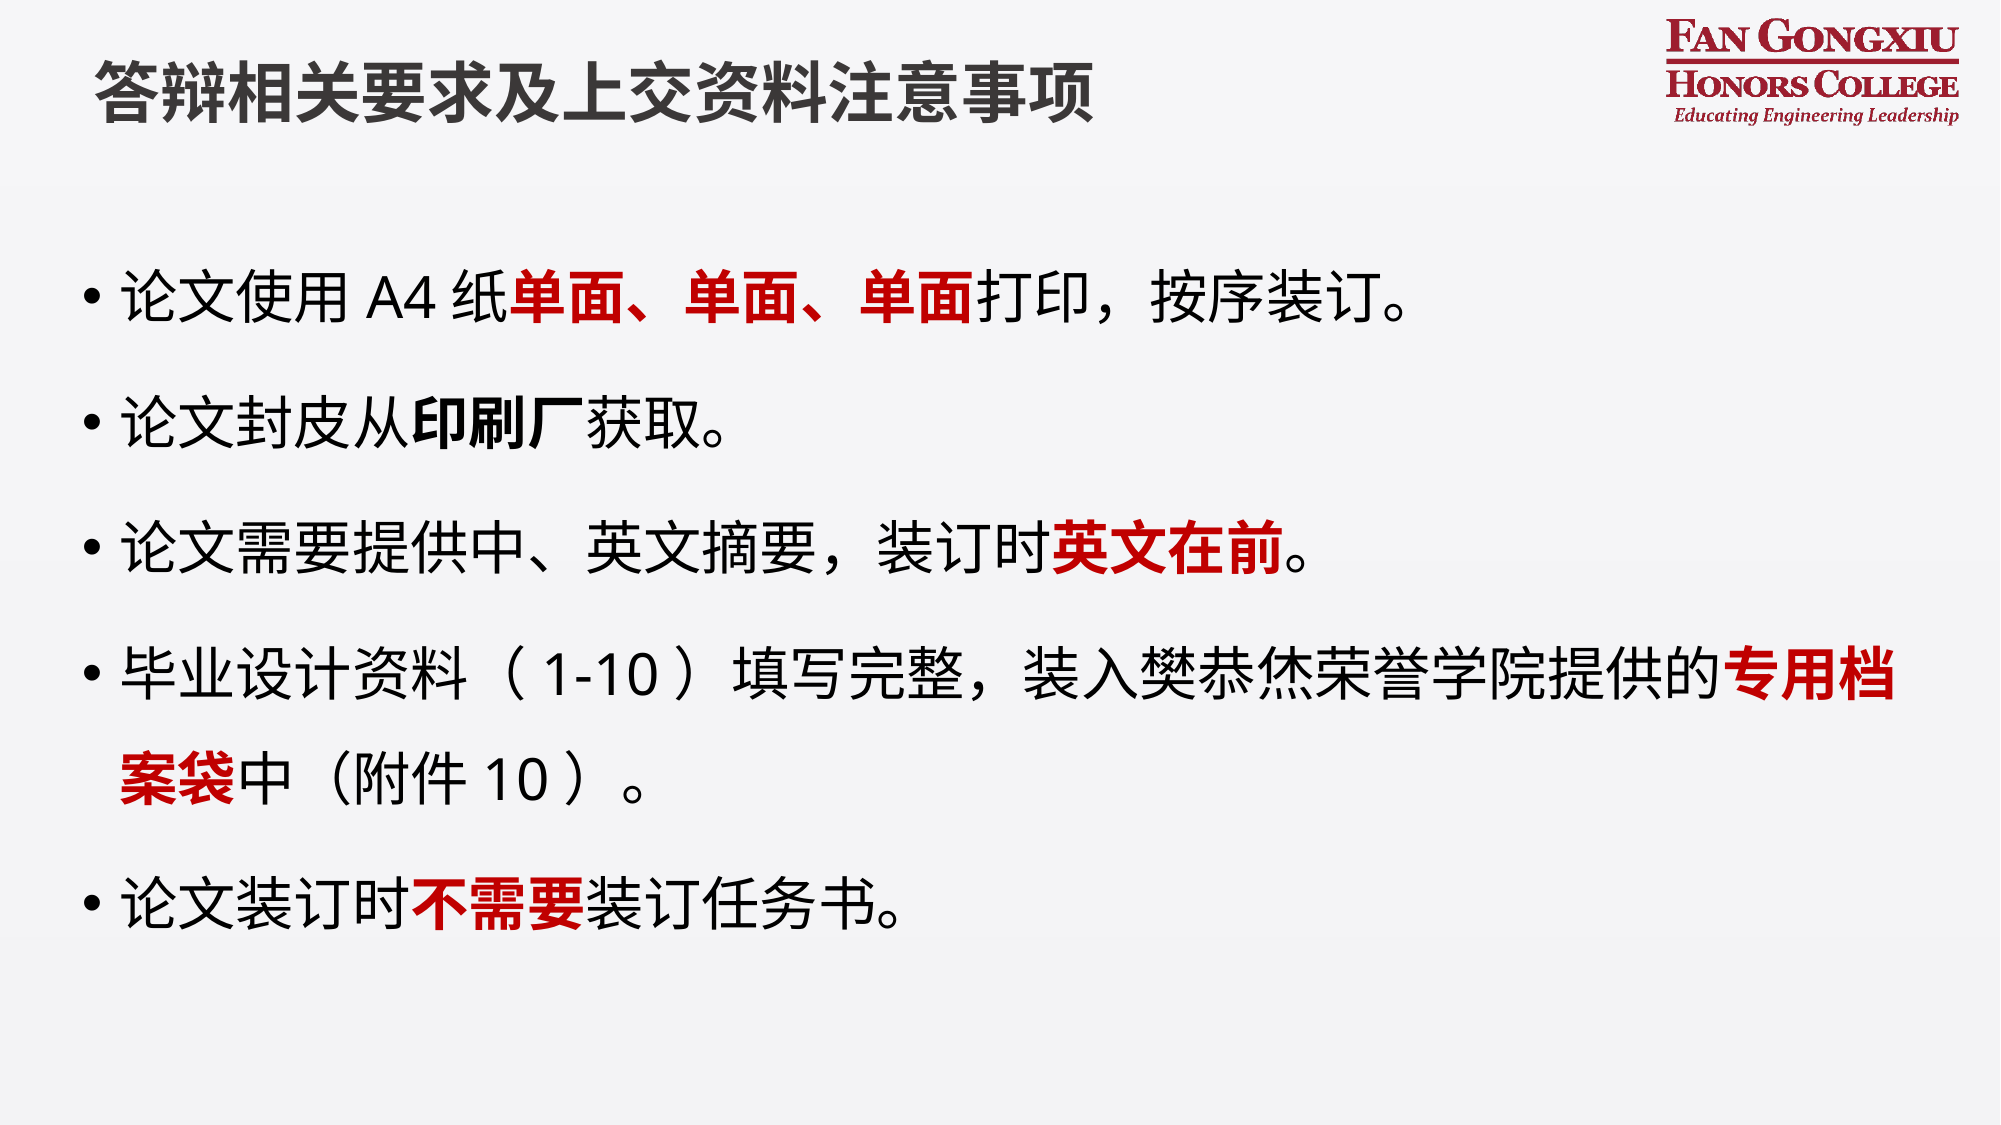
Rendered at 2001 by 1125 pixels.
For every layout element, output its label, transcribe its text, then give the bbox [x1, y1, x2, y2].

text_box 答辩相关要求及上交资料注意事项 [79, 27, 1403, 218]
picture [1645, 14, 1980, 132]
list 论文使用A4纸单面、单面、单面打印，按序装订。 论文封皮从印刷厂获取。 论文需要提供中、英文摘要，装订时英文在前。 毕业设计资料（1-10）填写完整，装入樊恭烋荣誉学院提供的专用档案袋中（附件10）。 论文装订时不需要装订任务书。 [66, 218, 1968, 1009]
